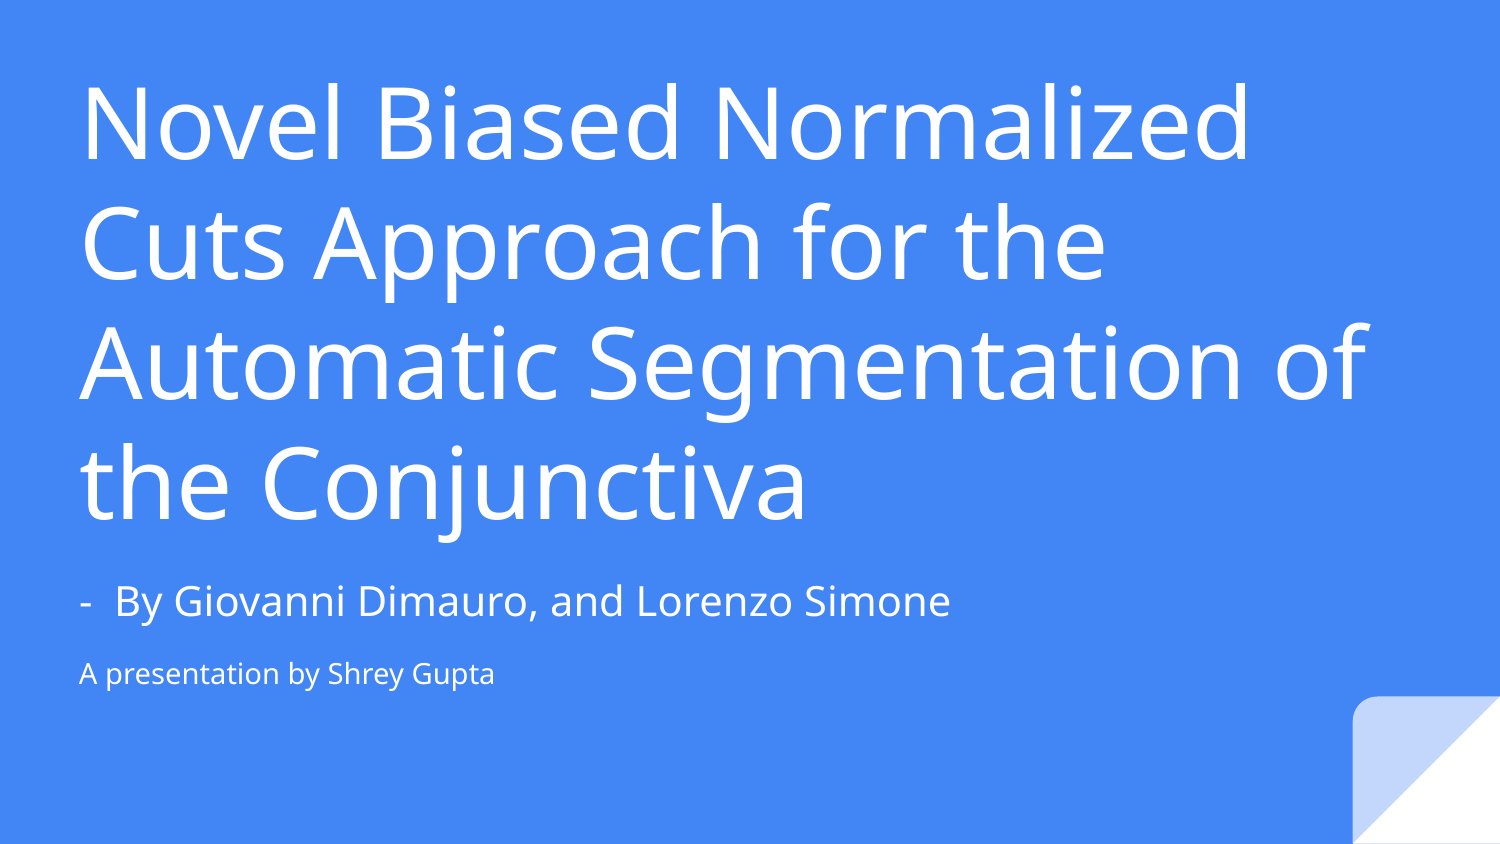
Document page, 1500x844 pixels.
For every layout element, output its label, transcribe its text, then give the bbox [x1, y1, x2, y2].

subtitle - By Giovanni Dimauro, and Lorenzo Simone [64, 559, 1413, 844]
text_box A presentation by Shrey Gupta [64, 640, 950, 706]
title Novel Biased Normalized Cuts Approach for the Automatic Segmentation of the Conjunctiva [64, 44, 1448, 555]
